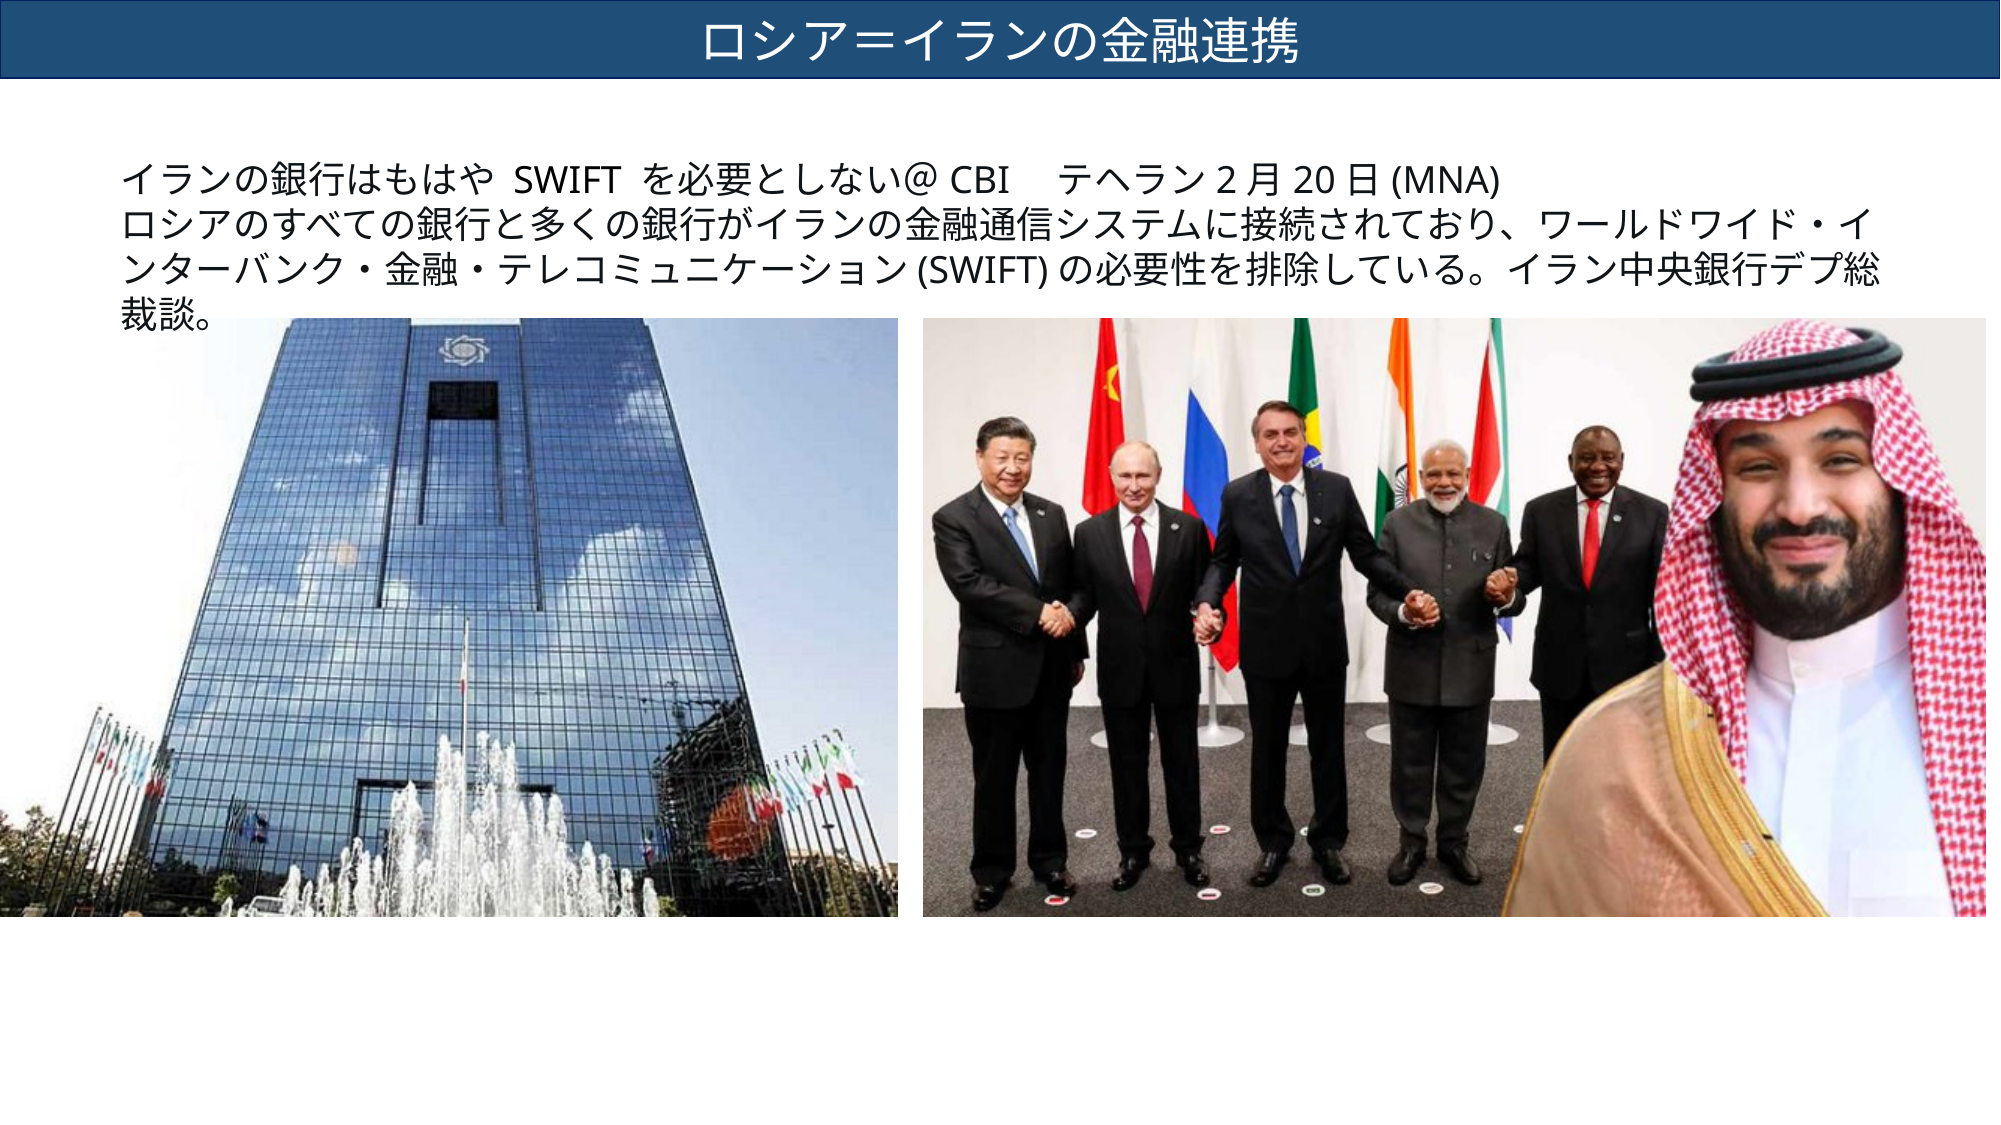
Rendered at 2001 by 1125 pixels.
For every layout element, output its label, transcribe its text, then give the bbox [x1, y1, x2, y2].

picture [922, 318, 1986, 917]
text_box イランの銀行はもはや SWIFT を必要としない＠CBI テヘラン2月20日(MNA) ロシアのすべての銀行と多くの銀行がイランの金融通信システムに接続されており、ワールドワイド・インターバンク・金融・テレコミュニケーション(SWIFT)の必要性を排除している。イラン中央銀行デプ総裁談。 [106, 148, 1922, 344]
picture [0, 318, 898, 917]
text_box ロシア＝イランの金融連携 [0, 0, 2000, 79]
